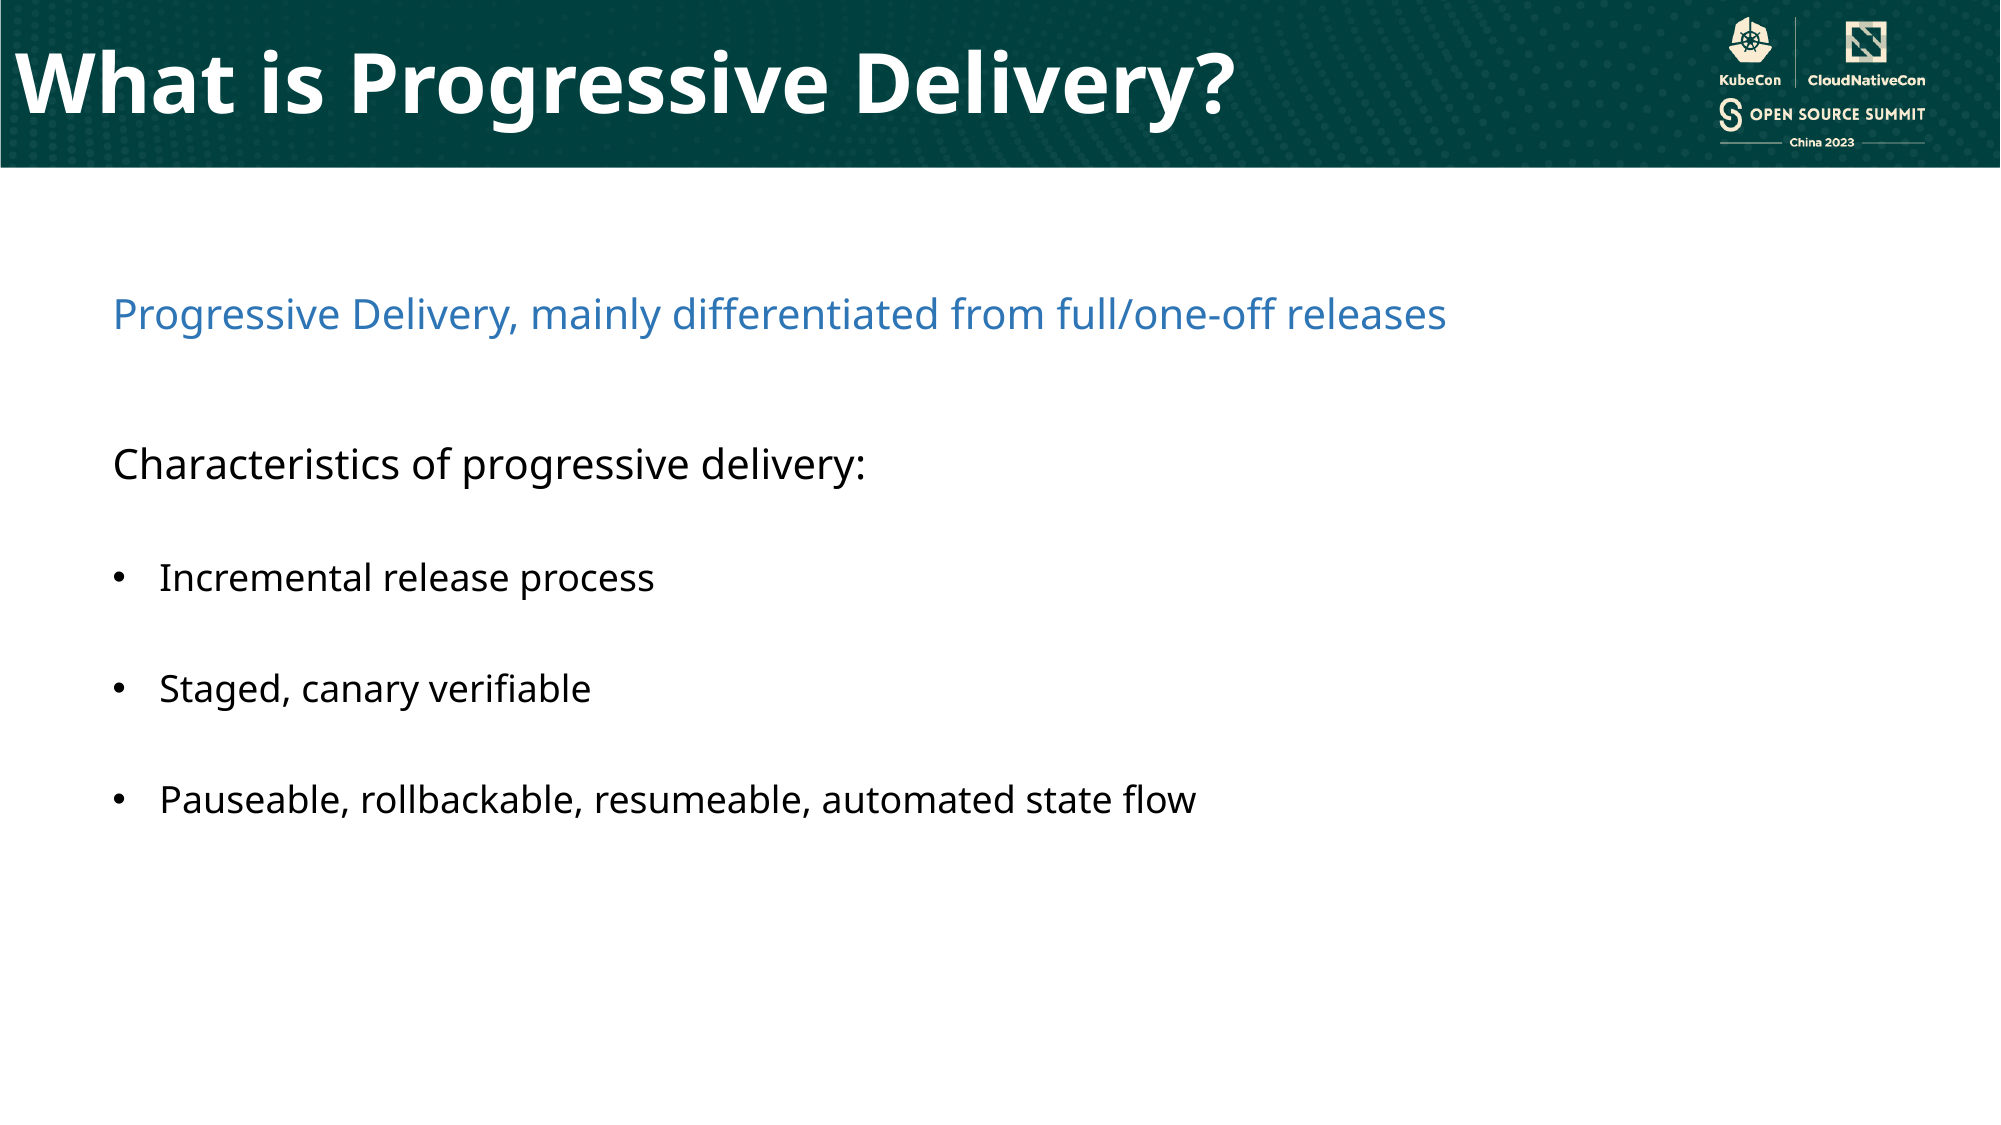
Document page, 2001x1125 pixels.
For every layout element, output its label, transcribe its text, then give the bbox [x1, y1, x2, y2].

text_box What is Progressive Delivery? [0, 0, 1726, 196]
picture [0, 0, 2000, 1125]
text_box Progressive Delivery, mainly differentiated from full/one-off releases Characteristics of progressive delivery: Incremental release process Staged, canary verifiable Pauseable, rollbackable, resumeable, automated state flow [97, 195, 1878, 969]
